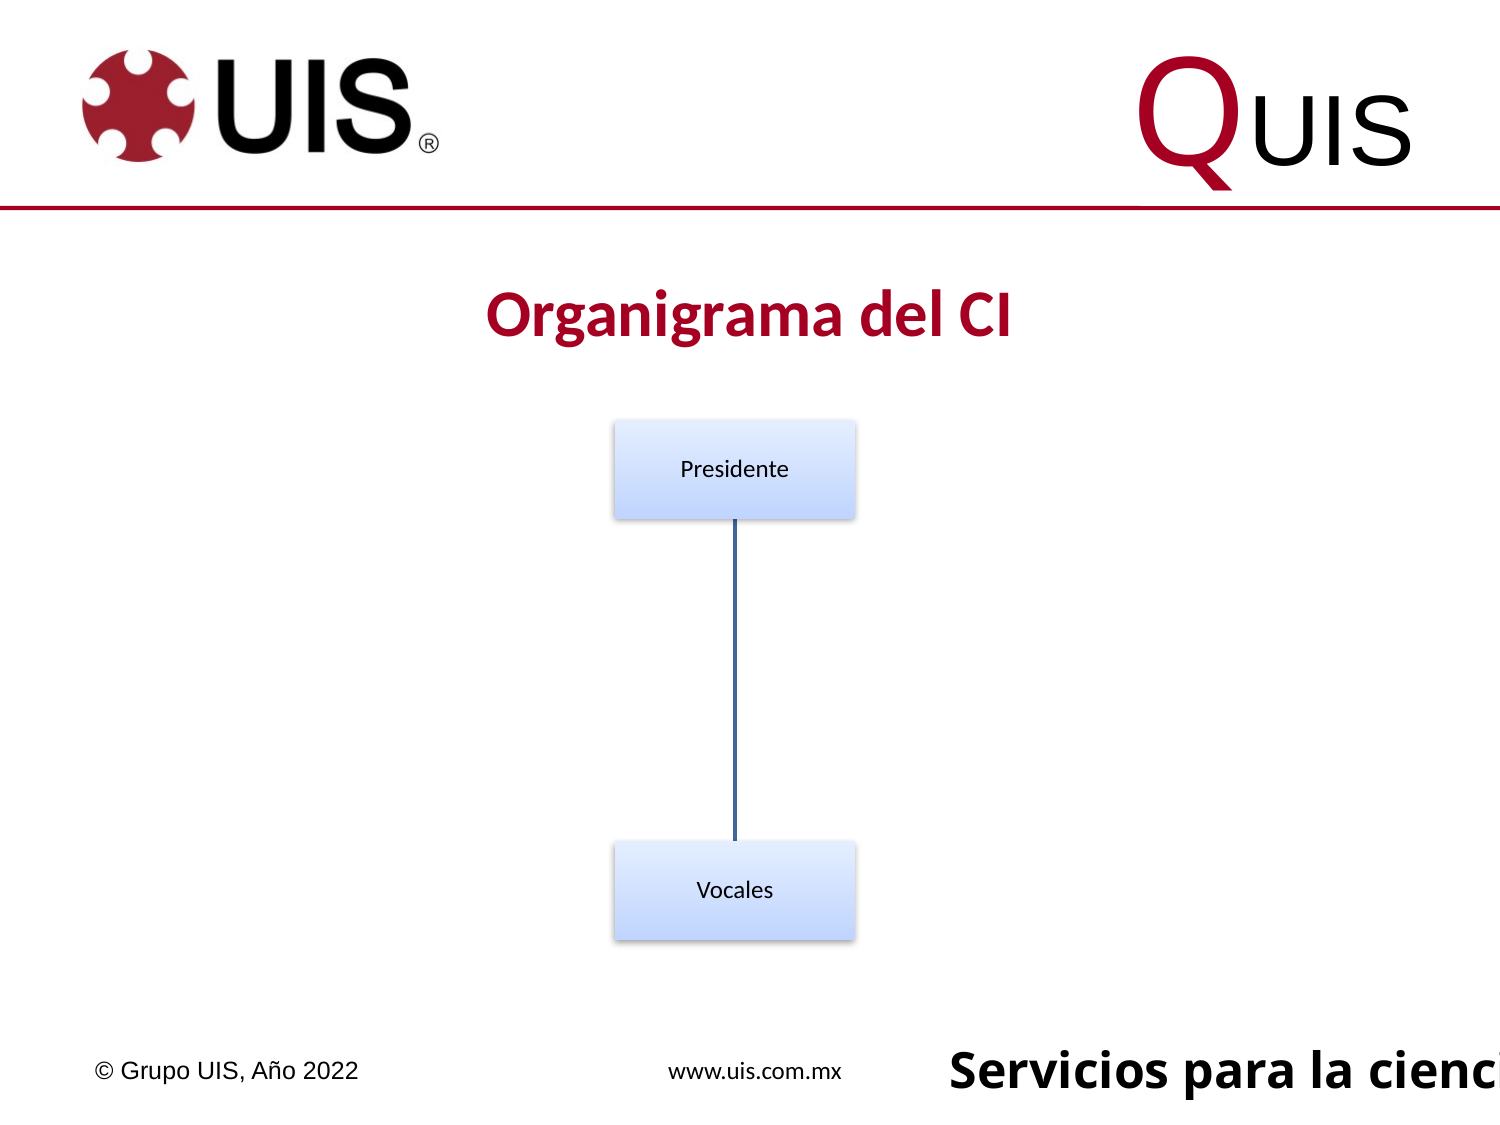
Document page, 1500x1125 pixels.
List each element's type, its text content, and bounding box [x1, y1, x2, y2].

picture [79, 46, 443, 166]
list Organigrama del CI [75, 262, 1425, 1005]
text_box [289, 420, 1211, 942]
